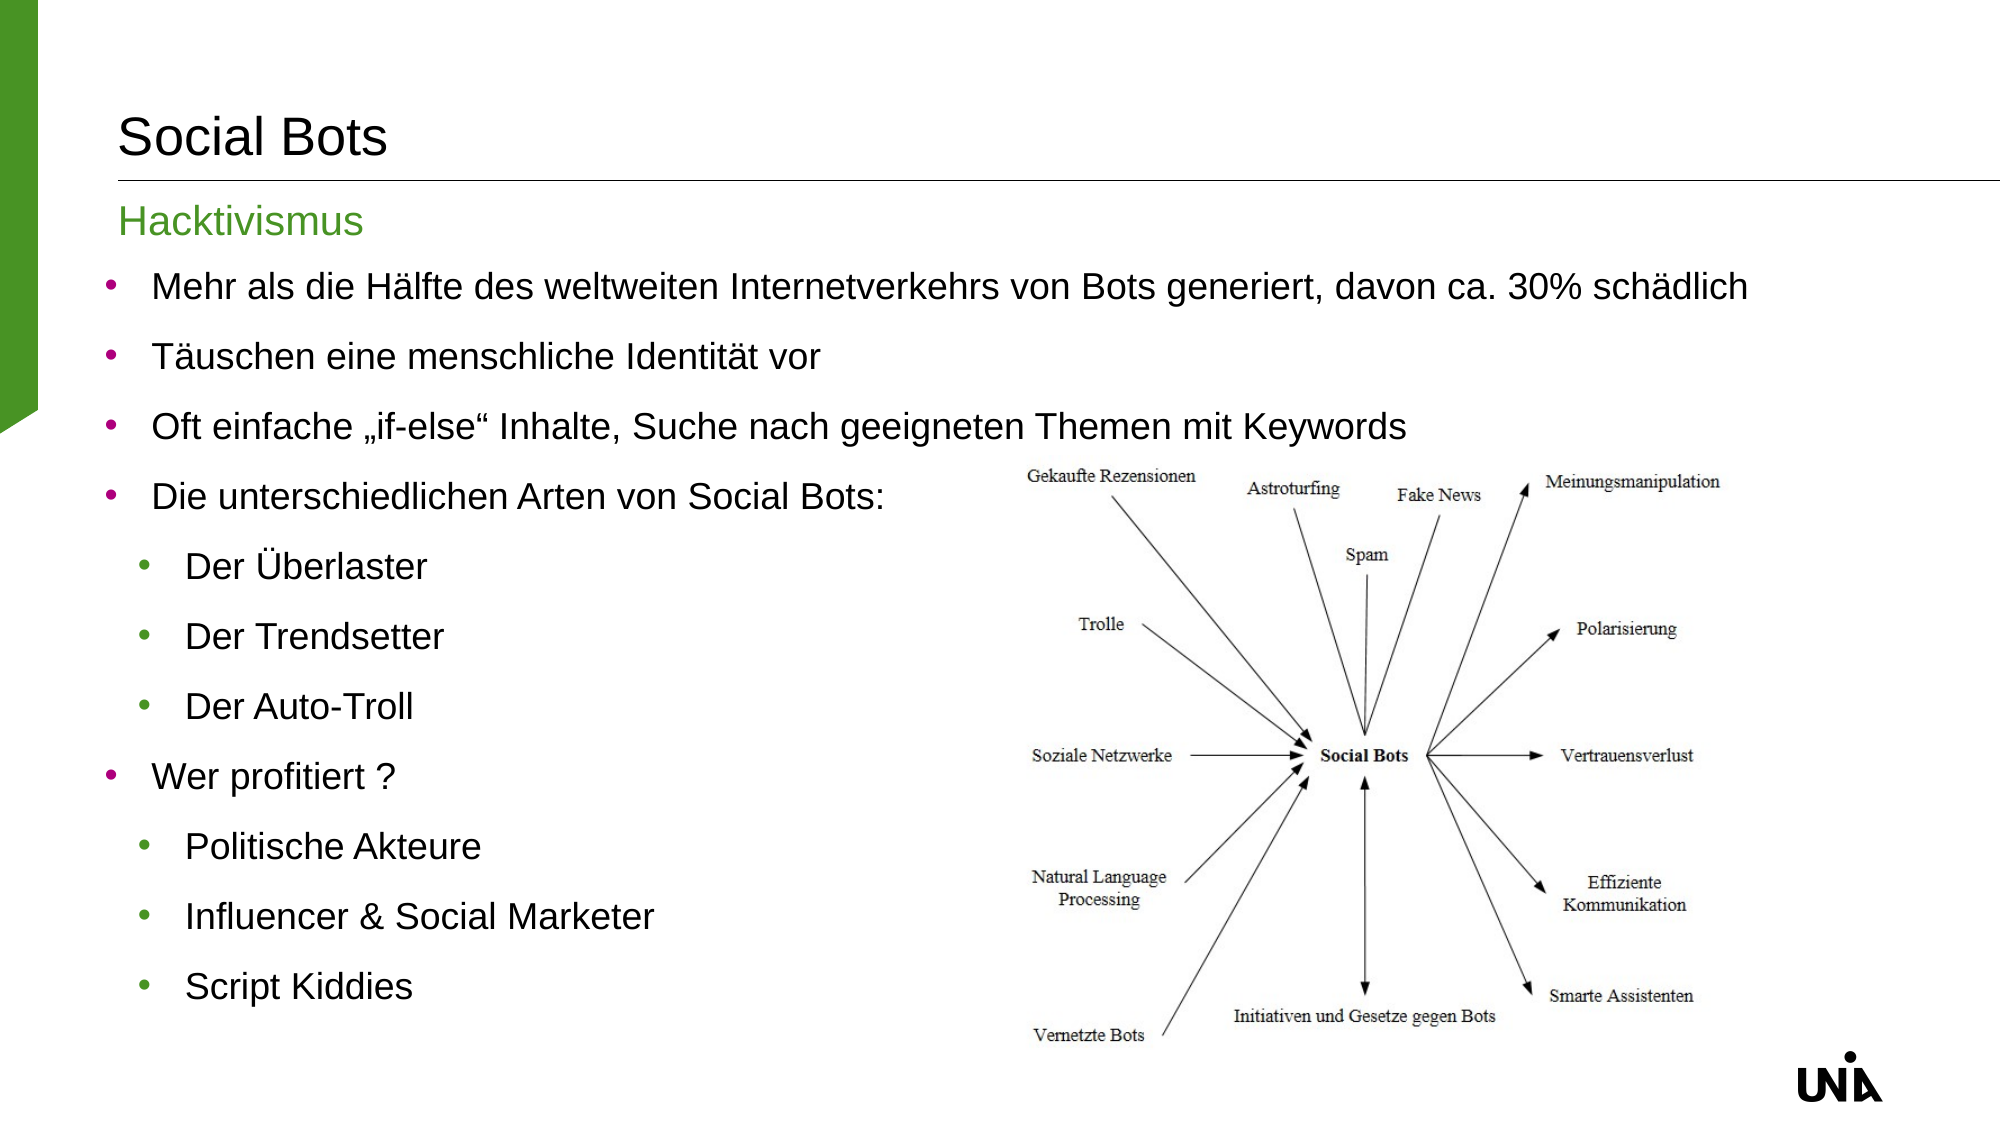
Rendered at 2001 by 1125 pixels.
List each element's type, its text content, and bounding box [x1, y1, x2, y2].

title Social Bots [117, 0, 1882, 167]
subtitle Hacktivismus [117, 193, 1882, 254]
list Mehr als die Hälfte des weltweiten Internetverkehrs von Bots generiert, davon ca. 30% schädlich Täuschen eine menschliche Identität vor Oft einfache „if-else“ Inhalte, Suche nach geeigneten Themen mit Keywords Die unterschiedlichen Arten von Social Bots: Der Überlaster Der Trendsetter Der Auto-Troll Wer profitiert ? Politische Akteure Influencer & Social Marketer Script Kiddies [102, 262, 1882, 1037]
picture [1009, 455, 1742, 1058]
picture [1798, 1051, 1883, 1102]
